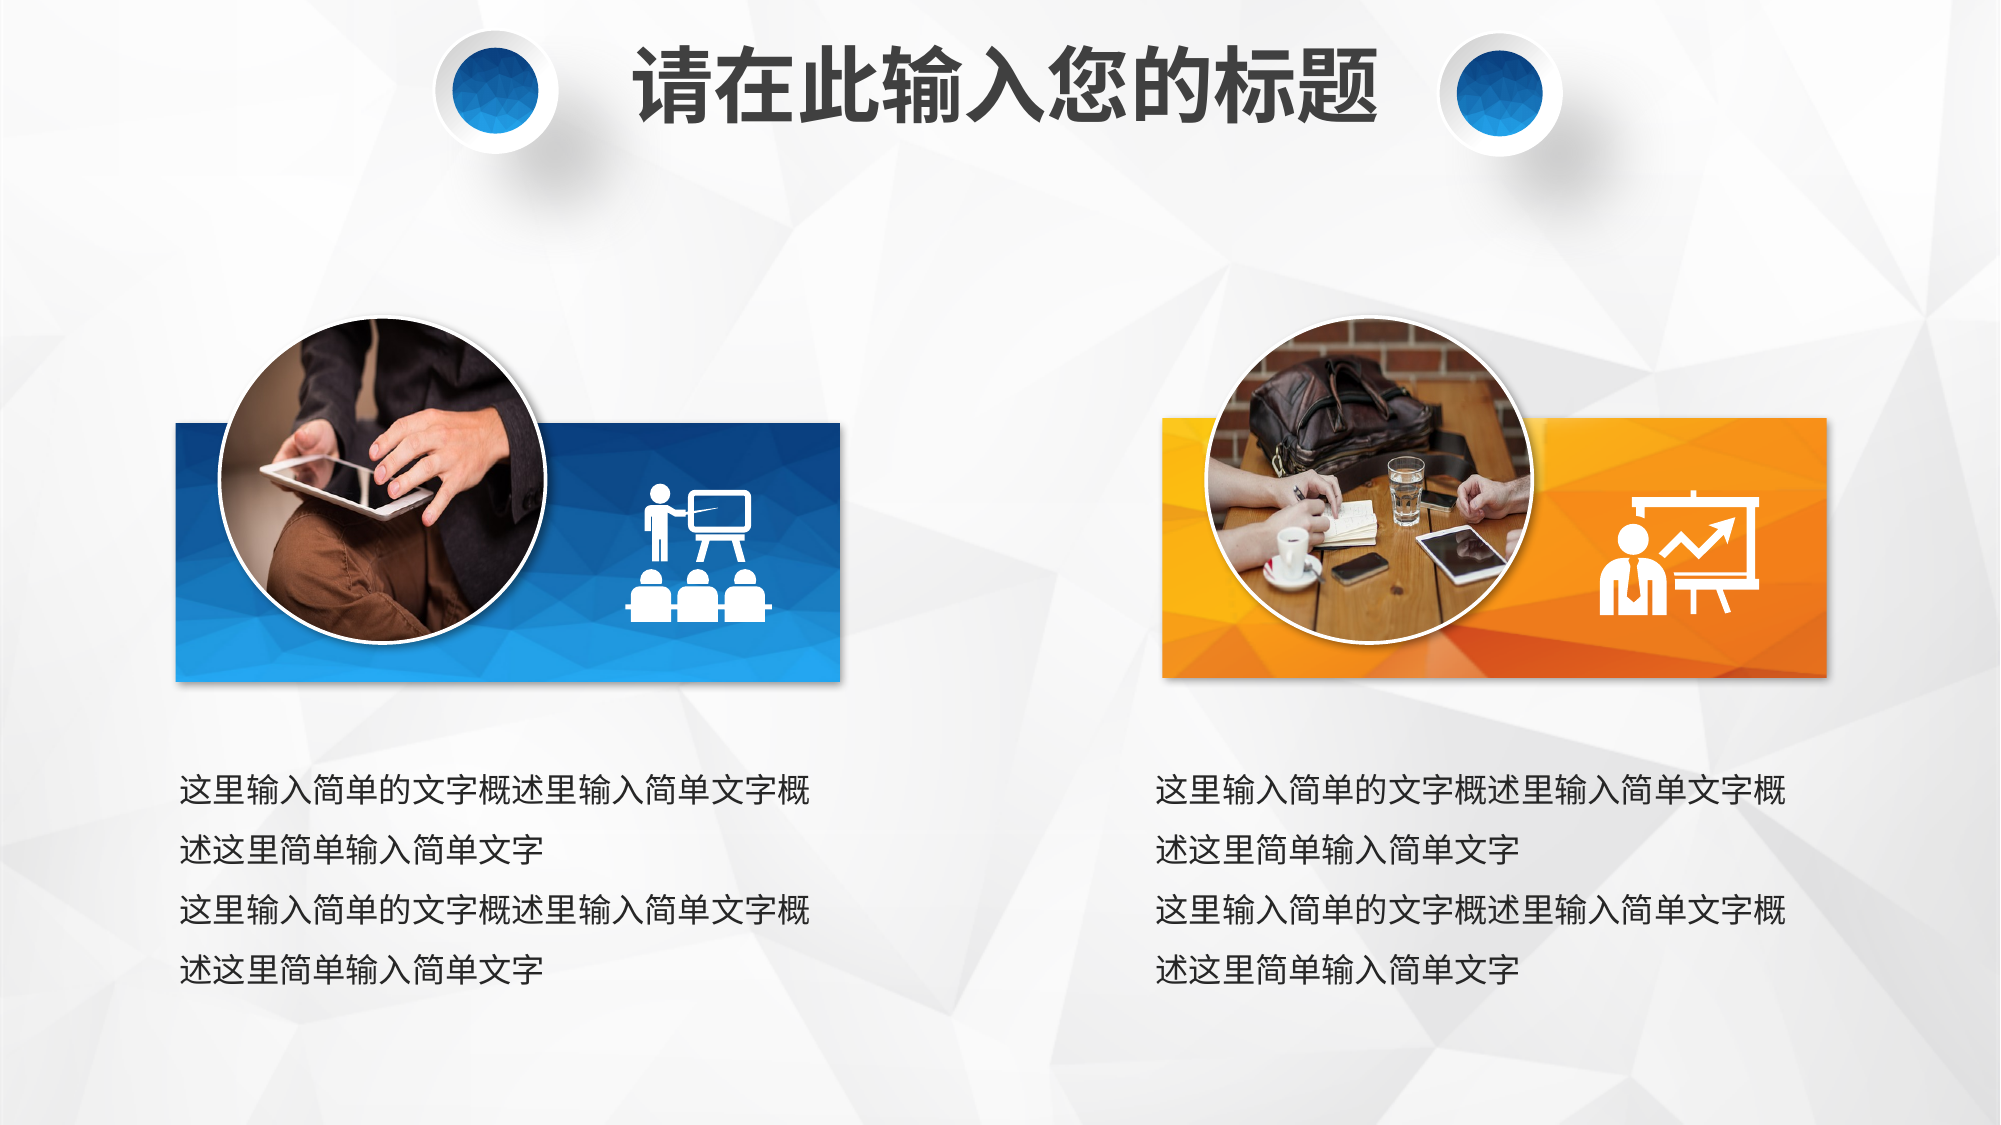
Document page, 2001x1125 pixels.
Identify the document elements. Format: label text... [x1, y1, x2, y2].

text_box [1631, 490, 1760, 615]
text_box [1438, 31, 1562, 156]
text_box 请在此输入您的标题 [616, 25, 1396, 141]
text_box [625, 586, 772, 622]
text_box [686, 569, 709, 584]
text_box [1617, 523, 1649, 555]
text_box [218, 315, 547, 645]
text_box [734, 569, 757, 584]
text_box [650, 483, 671, 504]
text_box [1161, 418, 1828, 678]
picture [0, 0, 2000, 1125]
text_box [1205, 315, 1534, 645]
text_box [640, 569, 663, 584]
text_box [433, 29, 558, 153]
text_box 这里输入简单的文字概述里输入简单文字概述这里简单输入简单文字 这里输入简单的文字概述里输入简单文字概述这里简单输入简单文字 [1140, 741, 1827, 1056]
text_box [644, 489, 752, 562]
text_box [175, 423, 841, 683]
text_box 这里输入简单的文字概述里输入简单文字概述这里简单输入简单文字 这里输入简单的文字概述里输入简单文字概述这里简单输入简单文字 [164, 741, 851, 1056]
text_box [1599, 557, 1667, 616]
